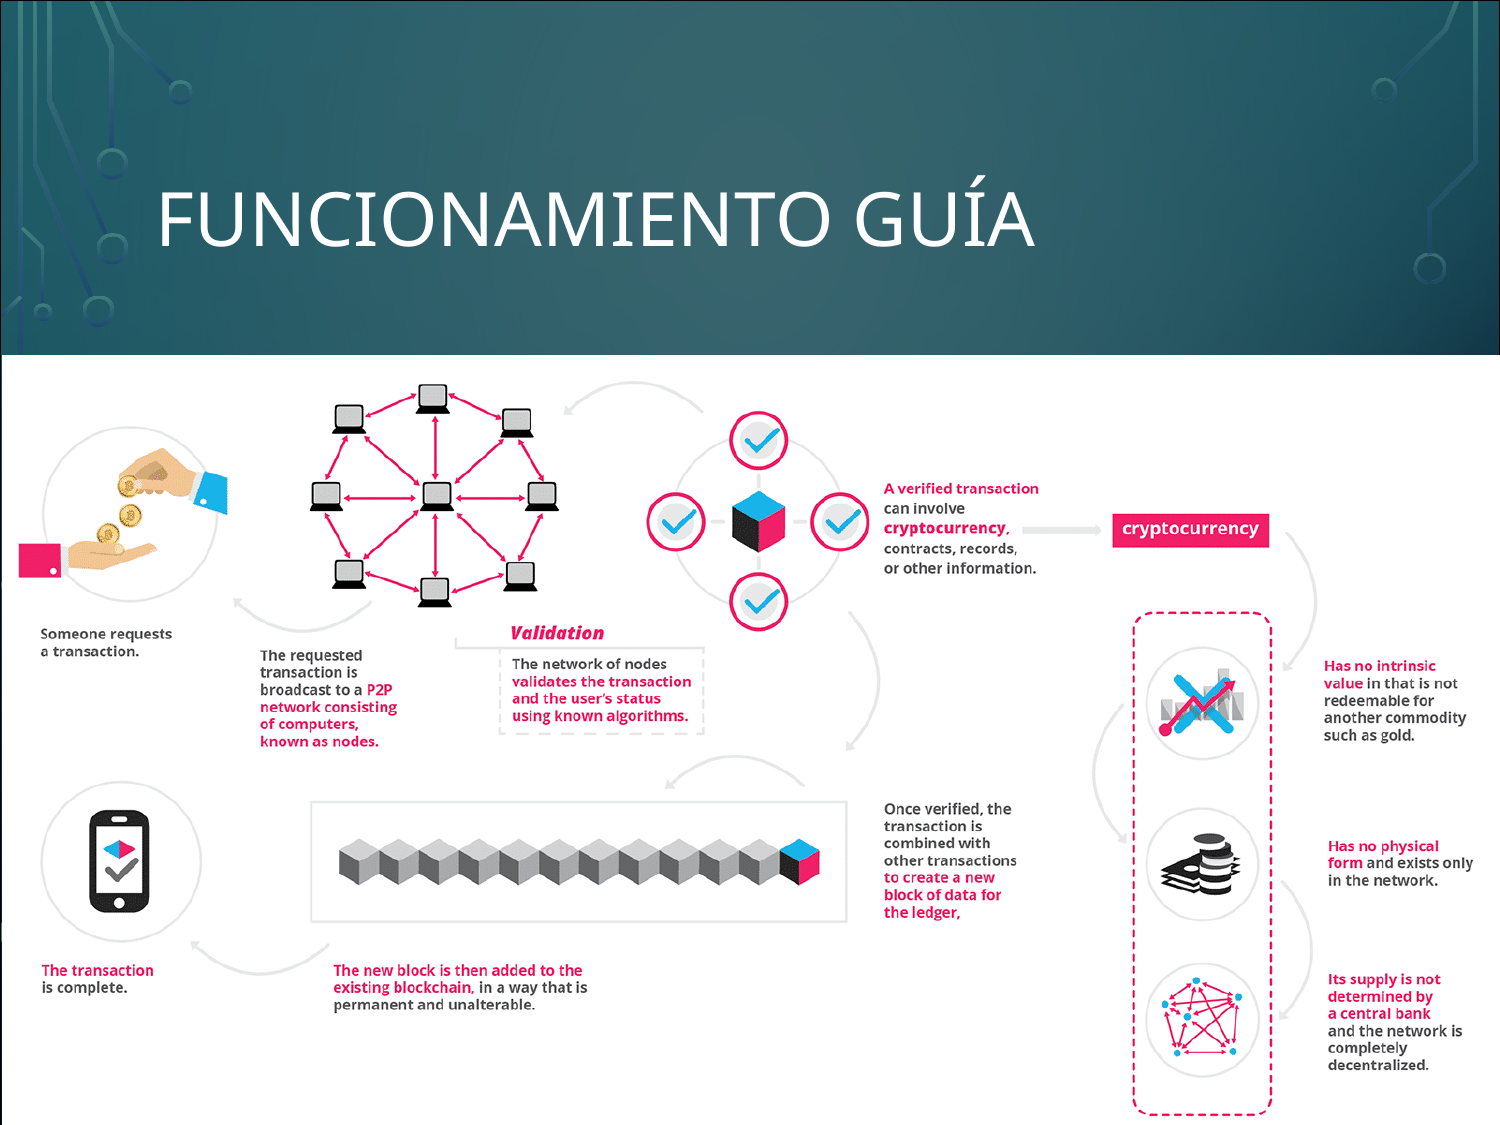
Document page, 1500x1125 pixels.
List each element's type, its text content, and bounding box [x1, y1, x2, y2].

title Funcionamiento Guía [140, 101, 1360, 344]
text_box [0, 0, 1500, 1125]
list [2, 354, 1500, 1125]
